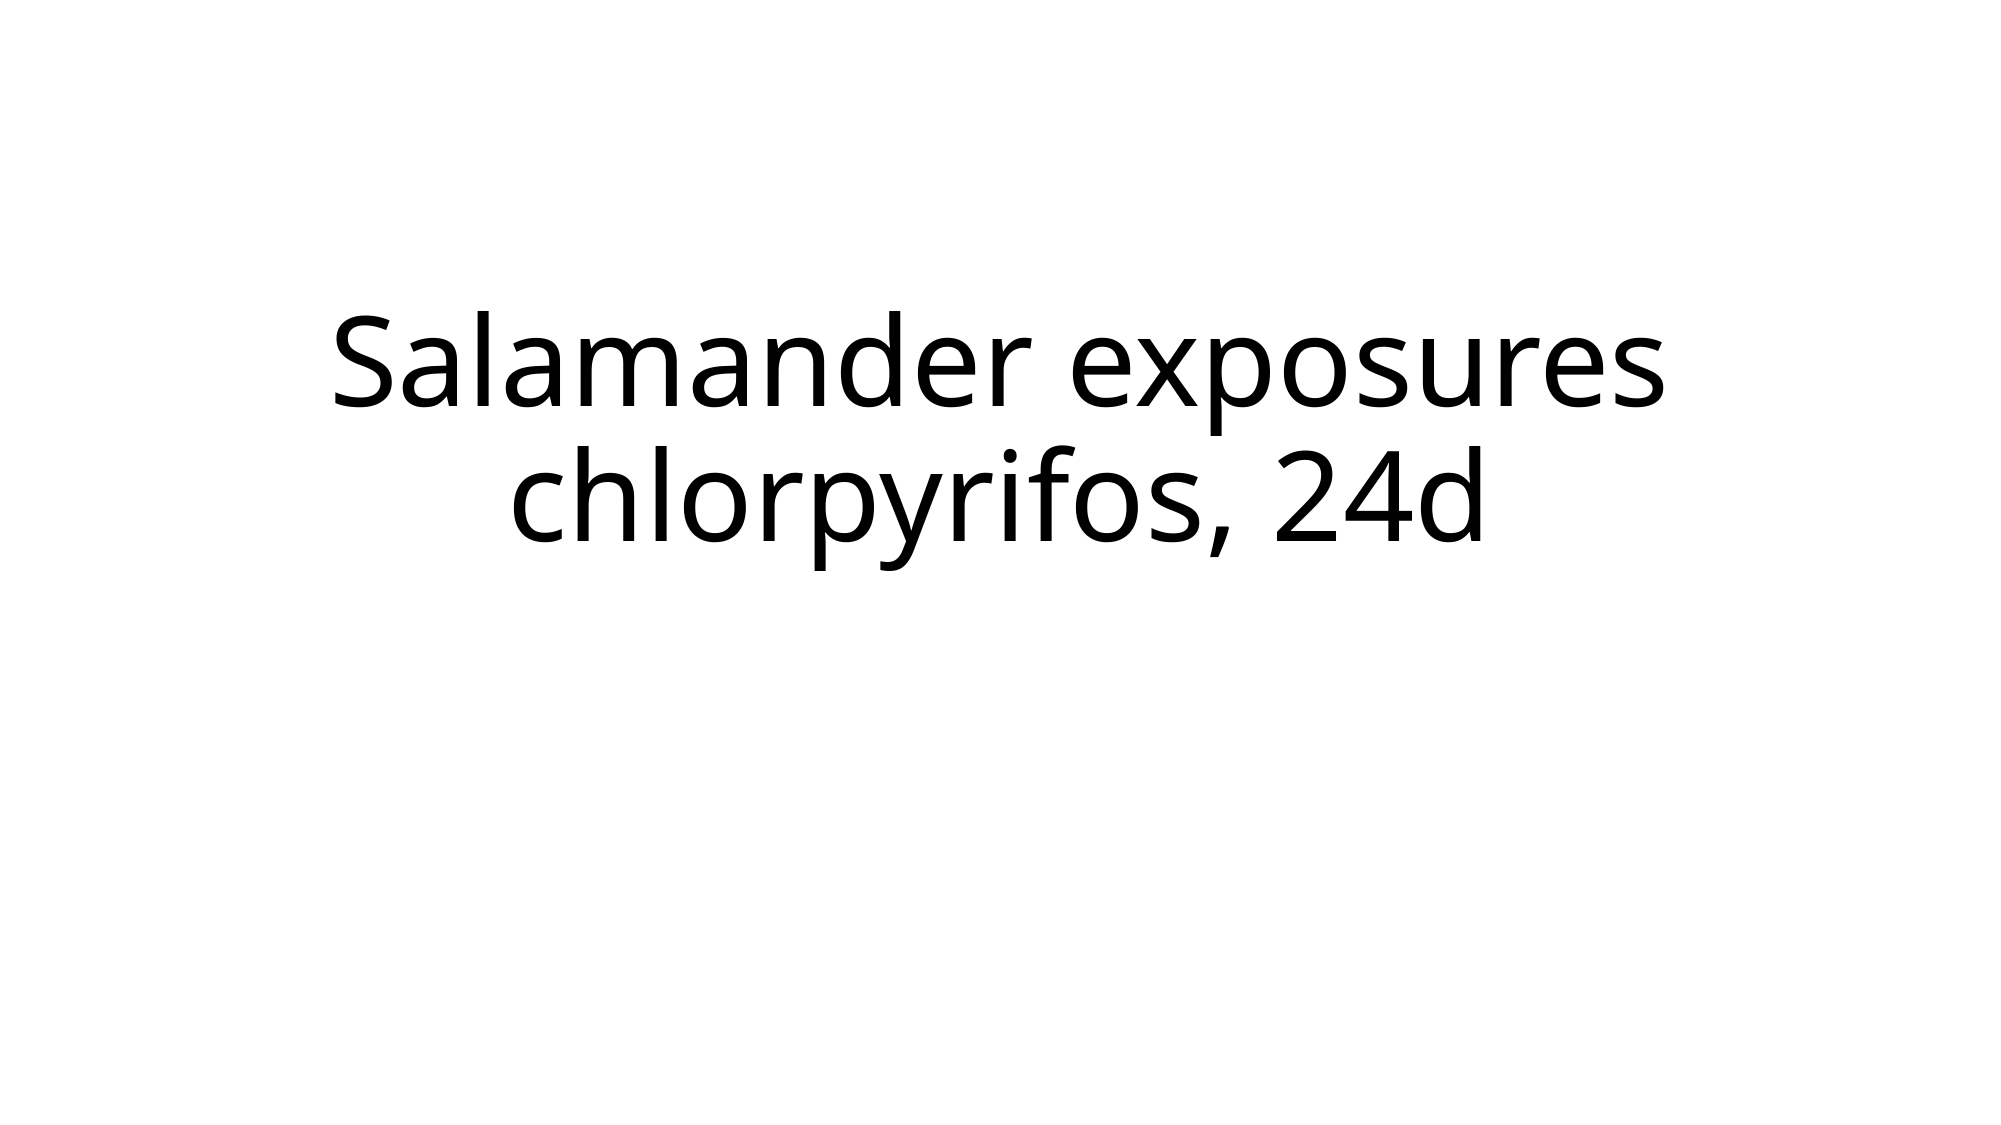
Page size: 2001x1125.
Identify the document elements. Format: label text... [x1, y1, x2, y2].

title Salamander exposures chlorpyrifos, 24d [249, 184, 1750, 576]
